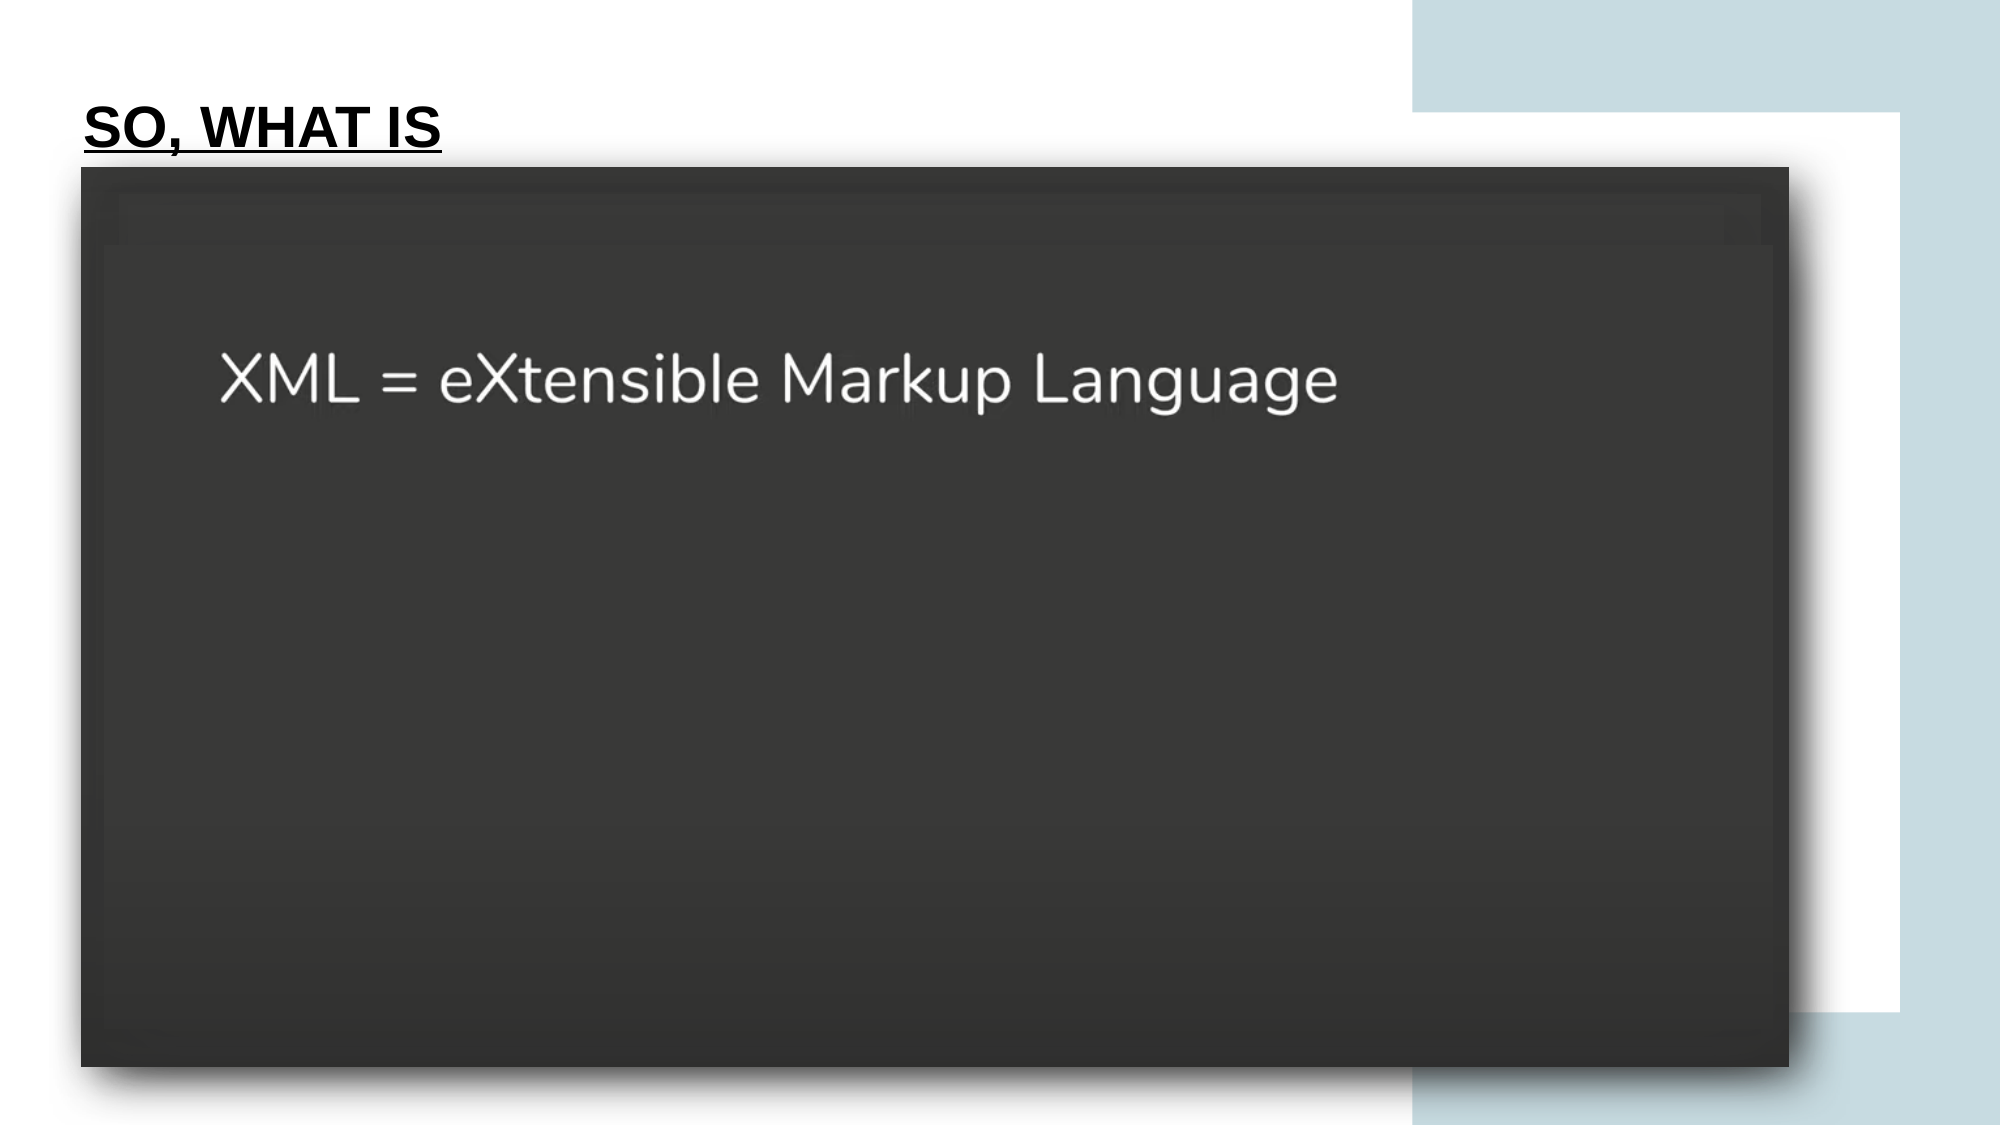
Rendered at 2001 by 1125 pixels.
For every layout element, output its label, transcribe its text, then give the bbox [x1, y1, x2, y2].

picture [81, 166, 1789, 1068]
text_box SO, WHAT IS XML ? [68, 81, 519, 175]
